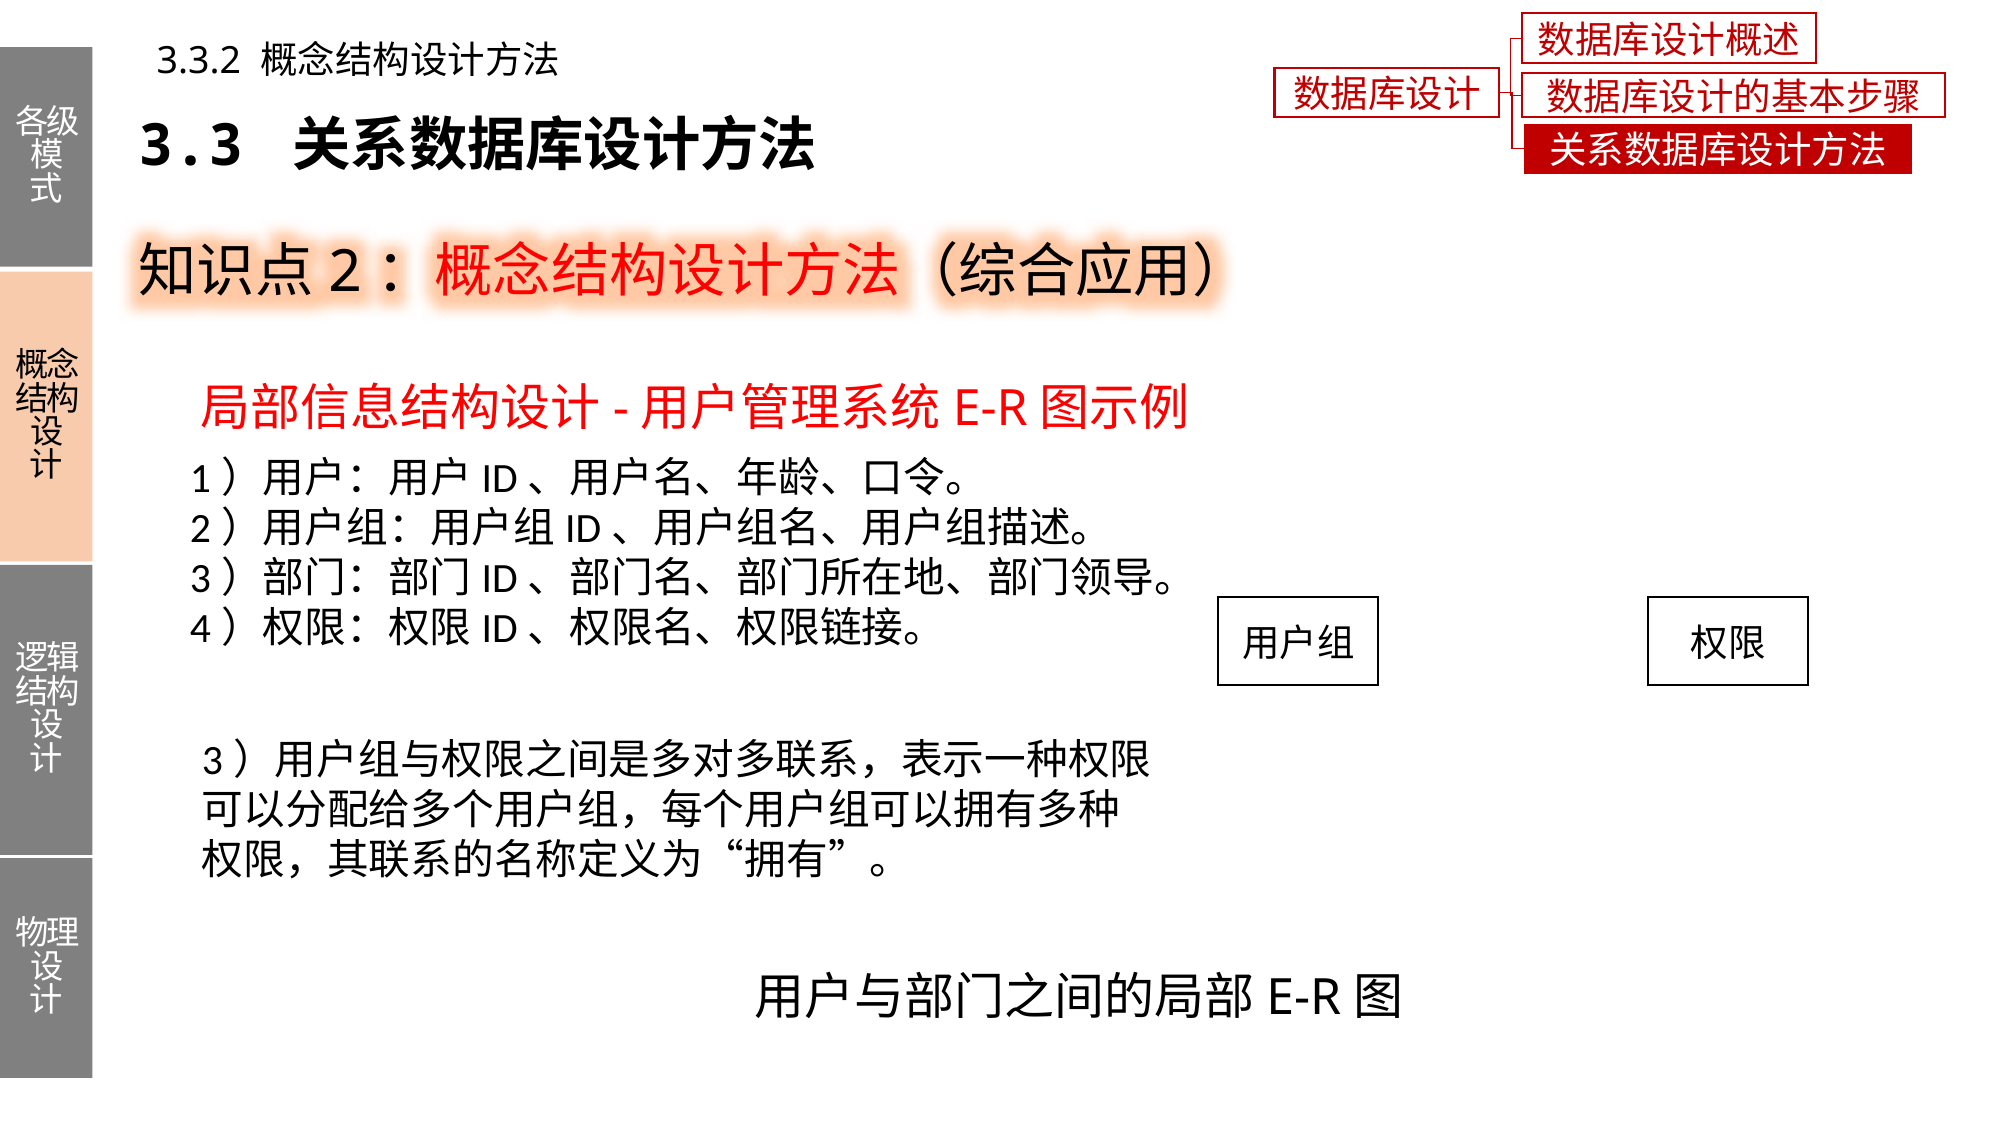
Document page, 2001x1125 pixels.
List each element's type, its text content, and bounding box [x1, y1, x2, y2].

text_box 数据库设计 [1273, 67, 1499, 118]
text_box 3.3.2 概念结构设计方法 [141, 28, 575, 89]
text_box 关系数据库设计方法 [1524, 124, 1912, 174]
text_box 1）用户：用户ID、用户名、年龄、口令。 2）用户组：用户组ID、用户组名、用户组描述。 3）部门：部门ID、部门名、部门所在地、部门领导。 4）权限：权限ID、权限名、权限链接。 [175, 443, 1211, 659]
text_box 3）用户组与权限之间是多对多联系，表示一种权限 可以分配给多个用户组，每个用户组可以拥有多种 权限，其联系的名称定义为“拥有”。 [187, 725, 1167, 891]
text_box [0, 46, 93, 1078]
text_box 数据库设计的基本步骤 [1523, 72, 1946, 118]
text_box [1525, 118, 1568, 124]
text_box 局部信息结构设计-用户管理系统E-R图示例 [186, 350, 1827, 443]
text_box 知识点2：概念结构设计方法（综合应用） [120, 172, 1945, 329]
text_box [120, 156, 1524, 160]
text_box 用户与部门之间的局部E-R图 [639, 939, 1519, 1032]
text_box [120, 165, 1524, 172]
text_box 数据库设计概述 [1521, 12, 1817, 64]
text_box 权限 [1647, 596, 1809, 686]
text_box 3.3 关系数据库设计方法 [120, 97, 1524, 152]
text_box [1499, 92, 1525, 149]
text_box 用户组 [1217, 596, 1379, 686]
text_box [1499, 38, 1523, 92]
text_box 1：N联系 [114, 166, 1954, 339]
text_box 4、下表是（ B ）。 单选题 A:数据元素表 B:数据分类表 C:任务分类表 D:数据操作特征表 [118, 170, 1949, 335]
